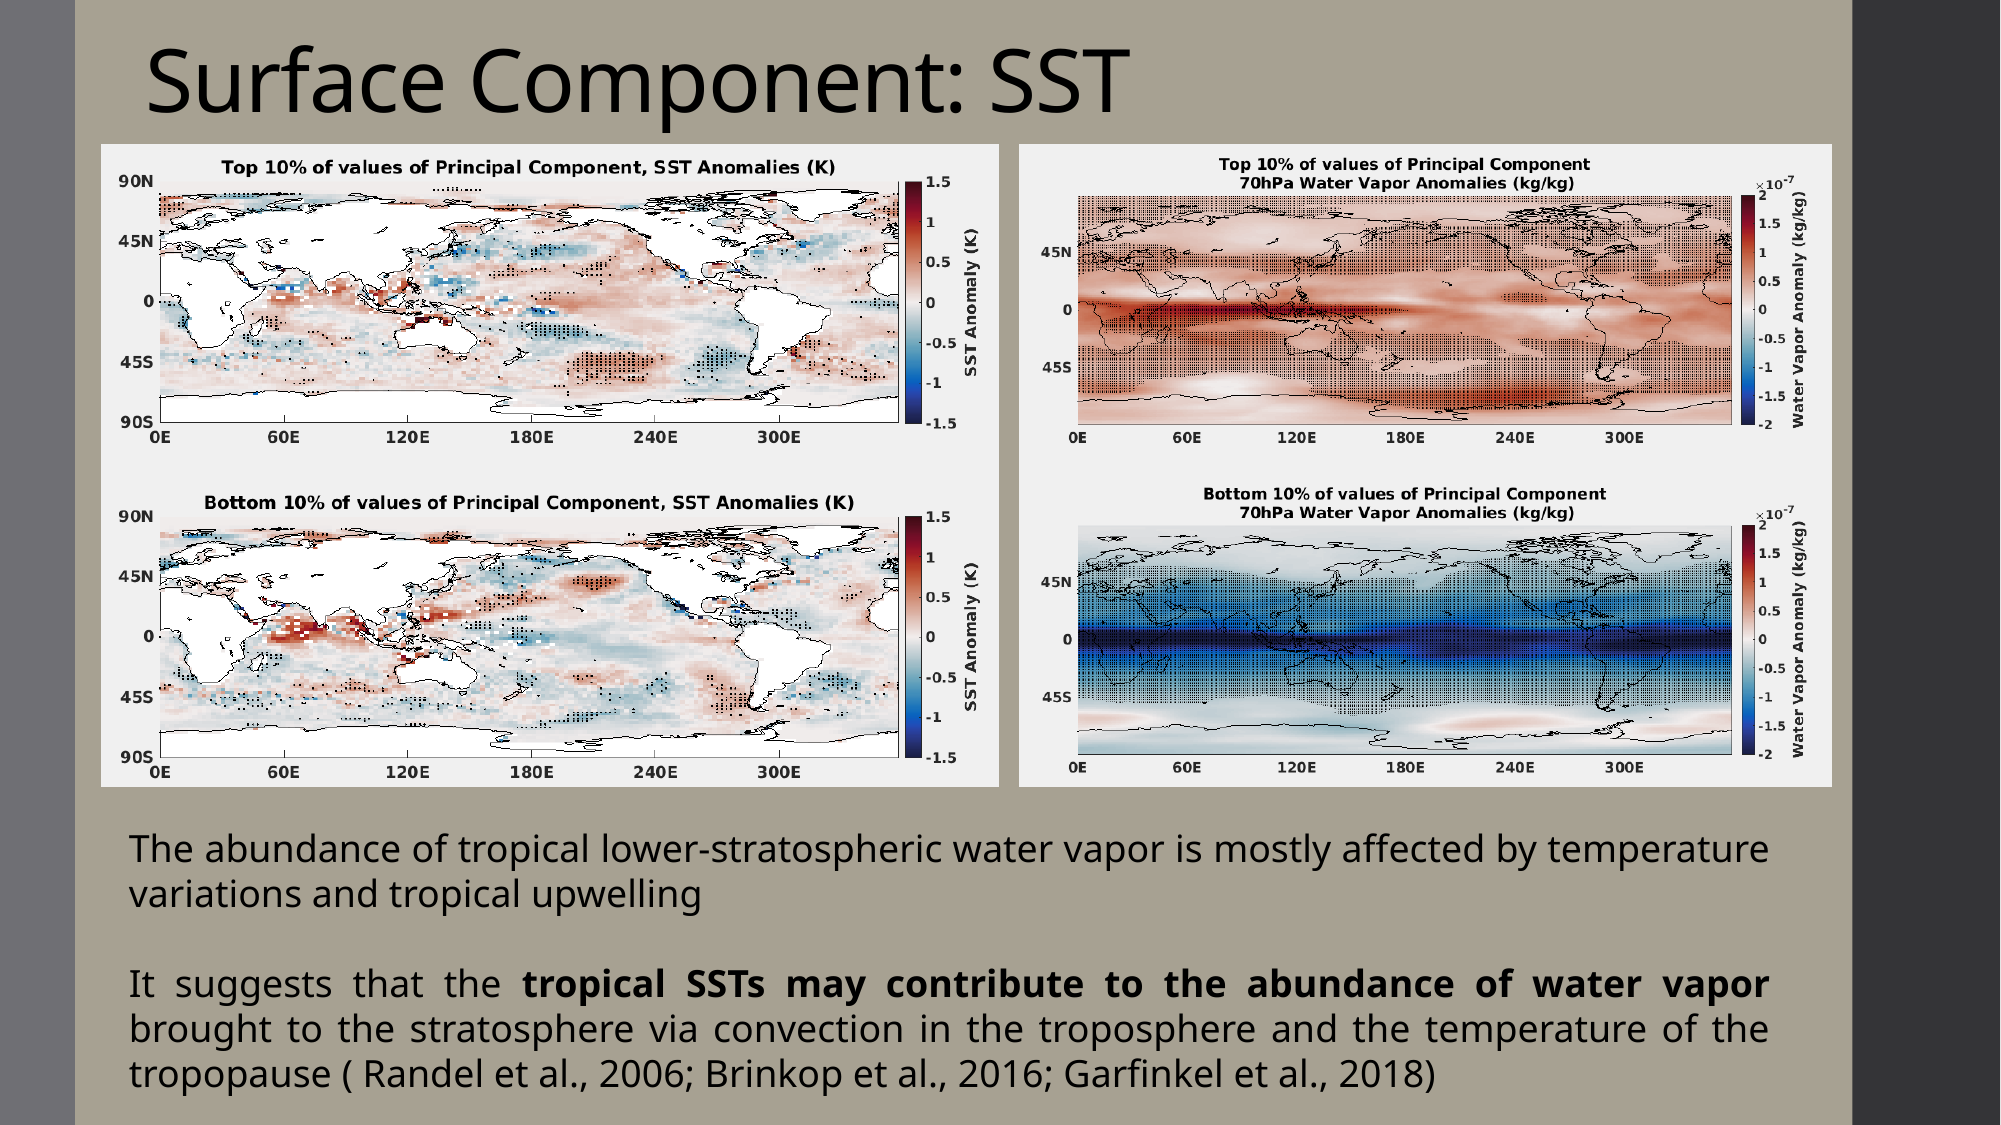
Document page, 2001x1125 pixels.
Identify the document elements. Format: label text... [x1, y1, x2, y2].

text_box The abundance of tropical lower-stratospheric water vapor is mostly affected by temperature variations and tropical upwelling It suggests that the tropical SSTs may contribute to the abundance of water vapor brought to the stratosphere via convection in the troposphere and the temperature of the tropopause ( Randel et al., 2006; Brinkop et al., 2016; Garfinkel et al., 2018) [113, 817, 1787, 1125]
picture [1019, 144, 1832, 787]
picture [101, 144, 999, 788]
text_box [0, 0, 76, 1125]
title Surface Component: SST [130, 21, 1797, 139]
